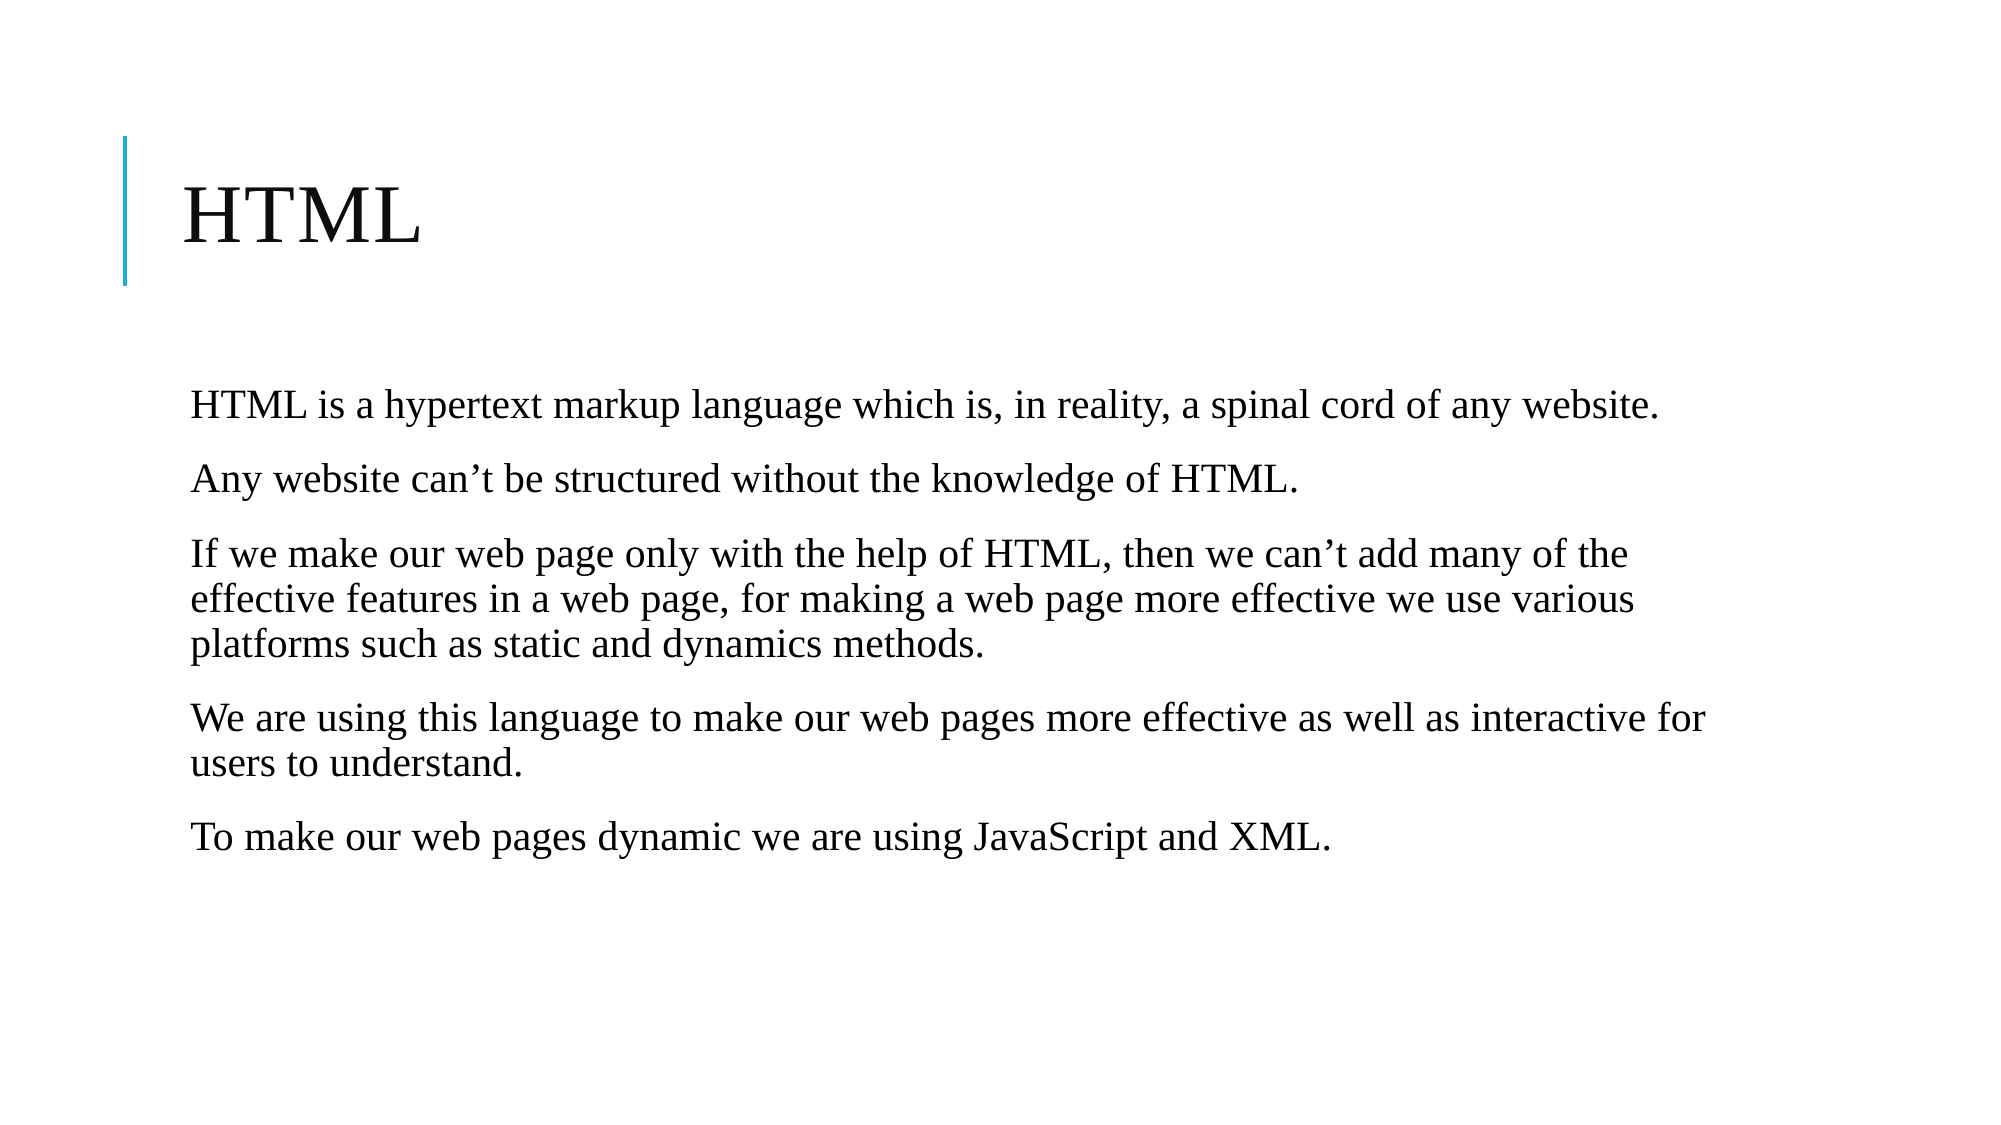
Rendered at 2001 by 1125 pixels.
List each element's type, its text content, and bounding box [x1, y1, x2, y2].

title HTML [168, 96, 1763, 342]
list HTML is a hypertext markup language which is, in reality, a spinal cord of any website. Any website can’t be structured without the knowledge of HTML. If we make our web page only with the help of HTML, then we can’t add many of the effective features in a web page, for making a web page more effective we use various platforms such as static and dynamics methods. We are using this language to make our web pages more effective as well as interactive for users to understand. To make our web pages dynamic we are using JavaScript and XML. [168, 375, 1763, 1035]
